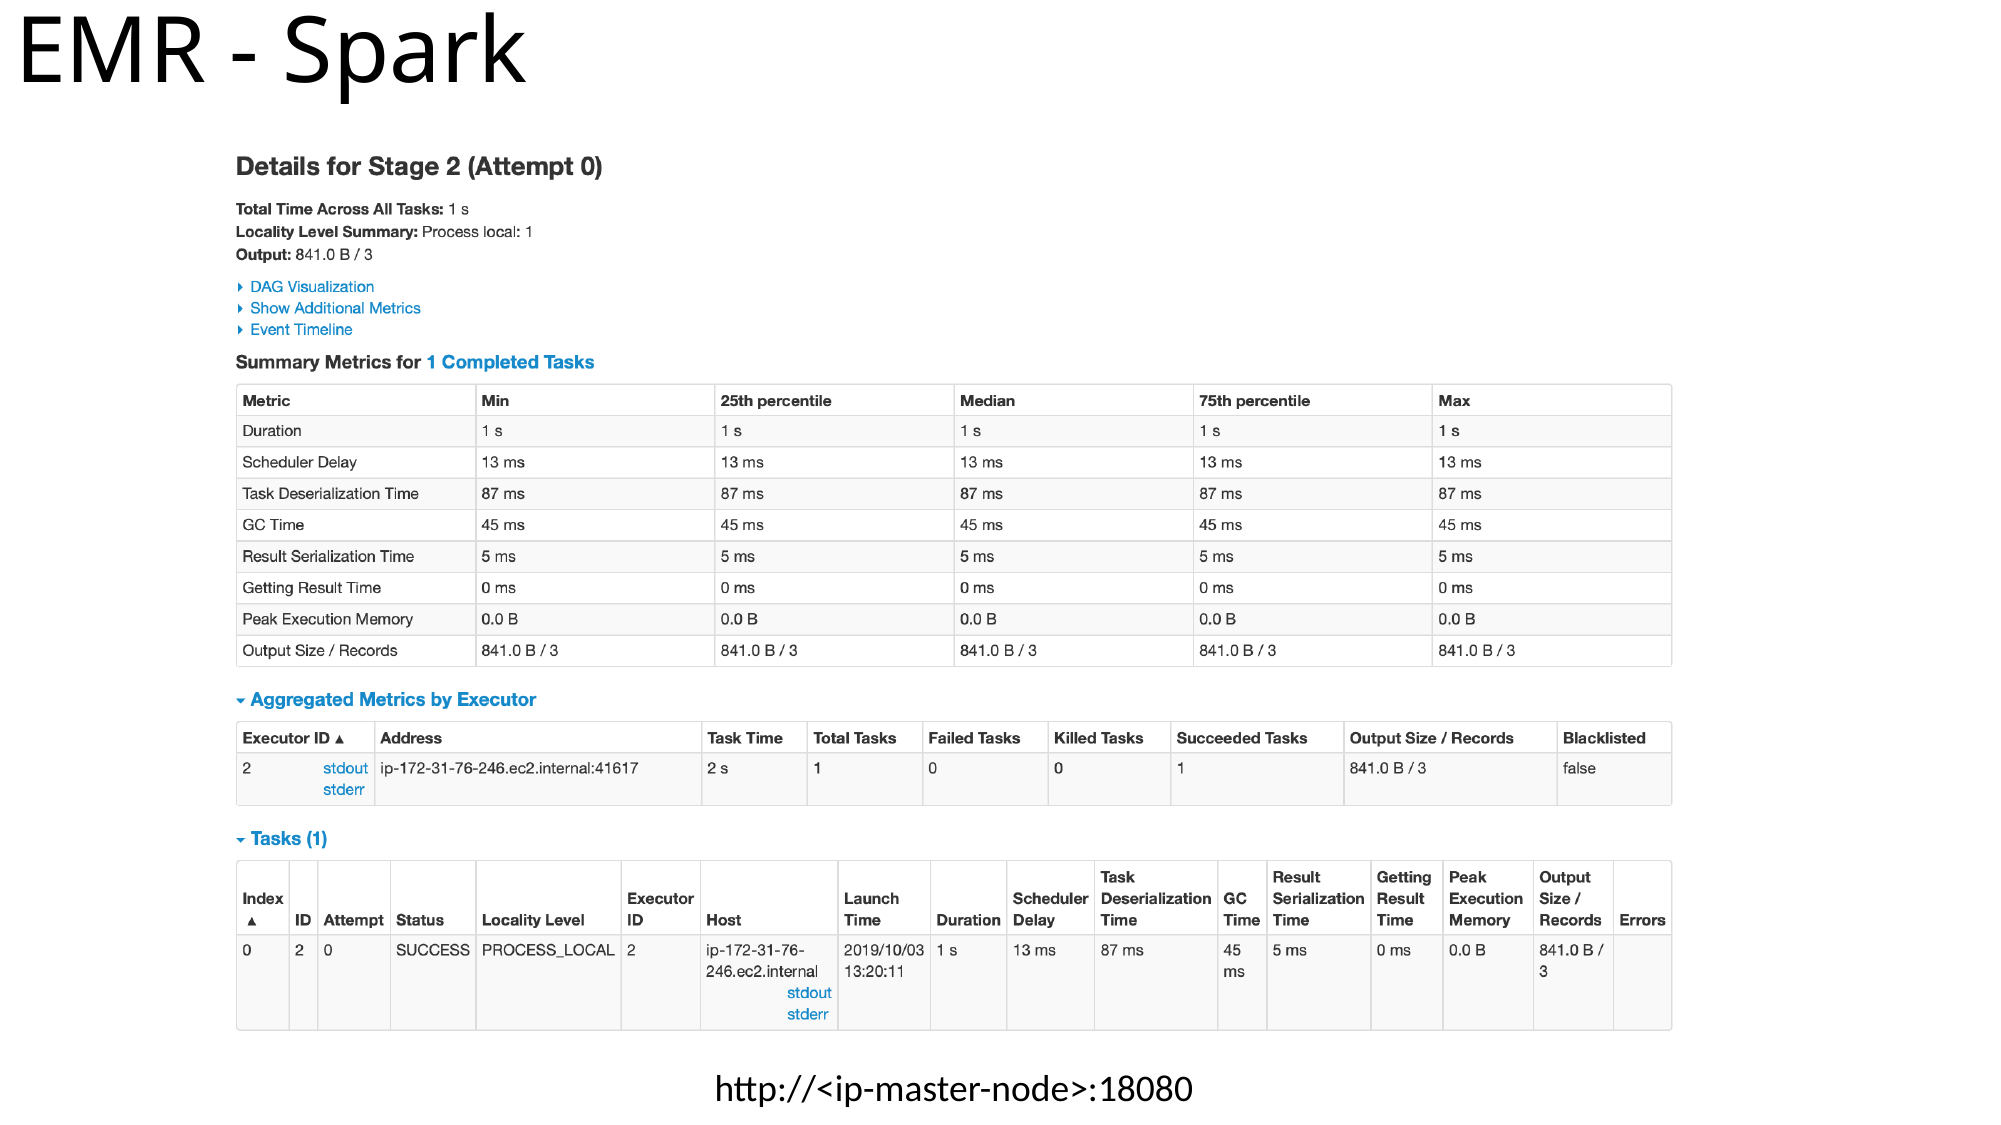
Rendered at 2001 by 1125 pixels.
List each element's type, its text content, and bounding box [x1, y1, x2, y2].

text_box EMR - Spark [0, 0, 1909, 173]
text_box http://<ip-master-node>:18080 [699, 1057, 1209, 1117]
picture [223, 137, 1685, 1057]
